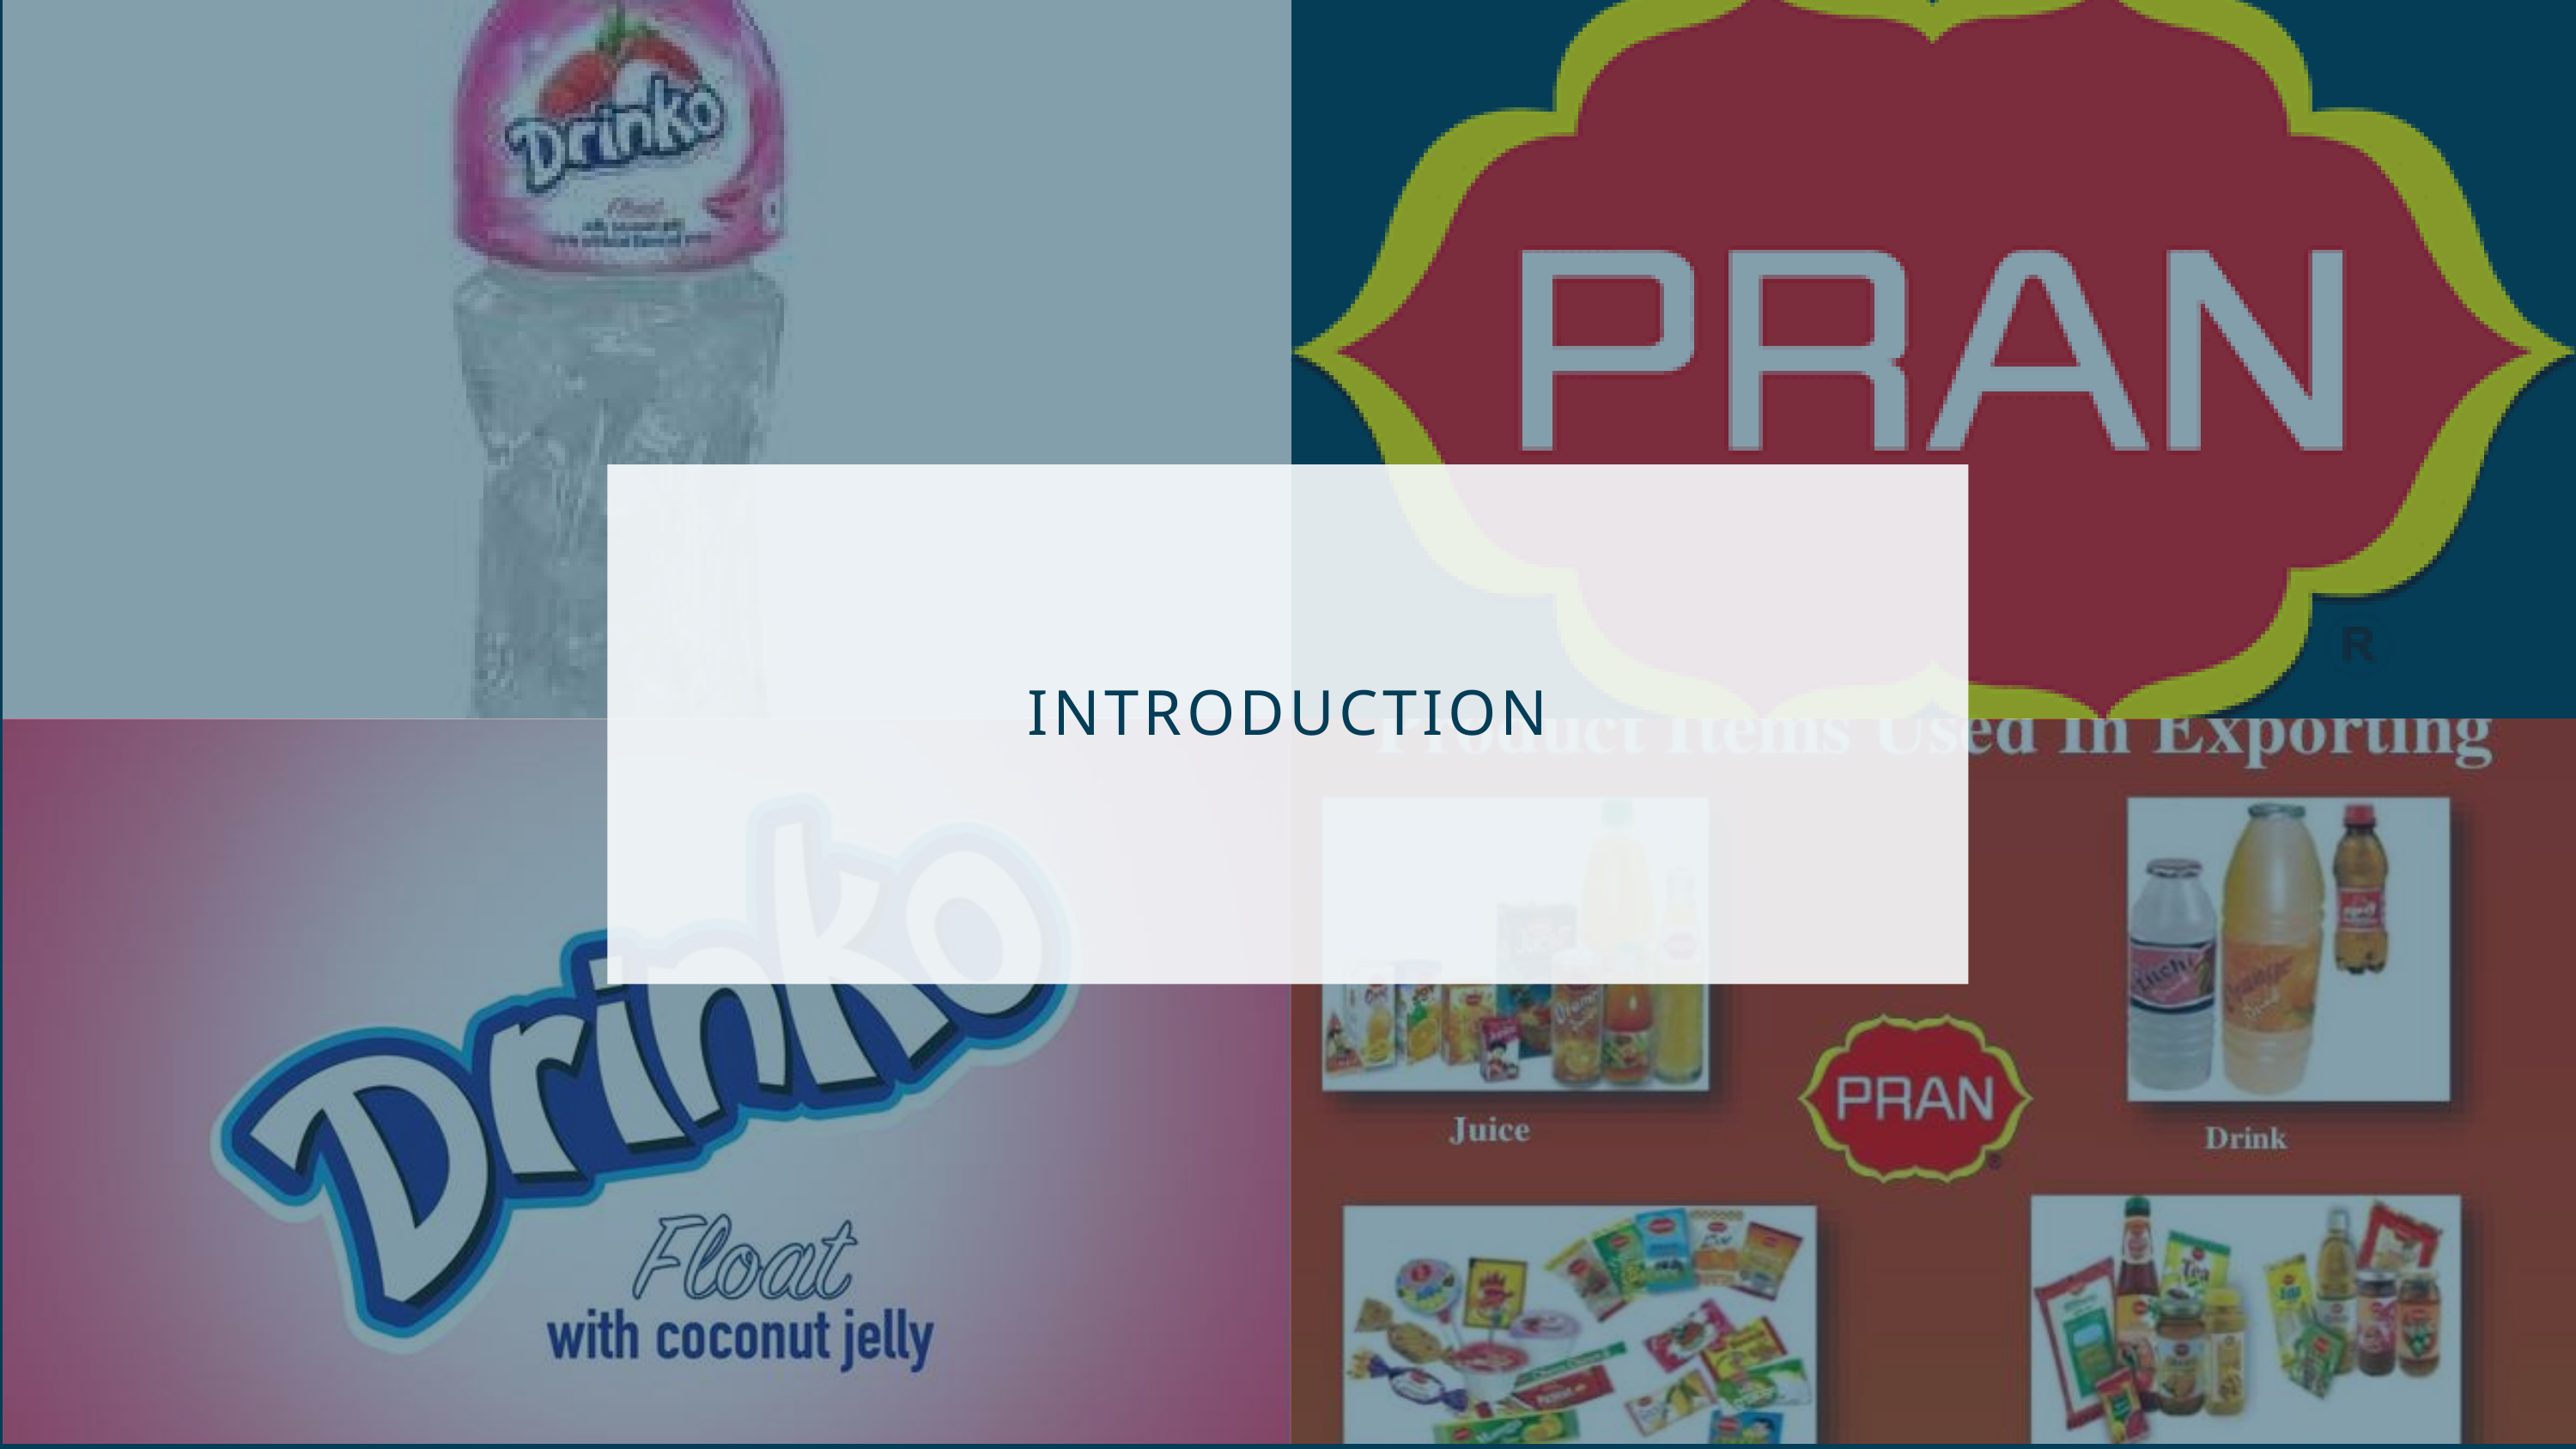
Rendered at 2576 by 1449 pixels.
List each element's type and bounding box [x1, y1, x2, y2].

text_box [3, 0, 2576, 1444]
text_box [607, 464, 1969, 985]
